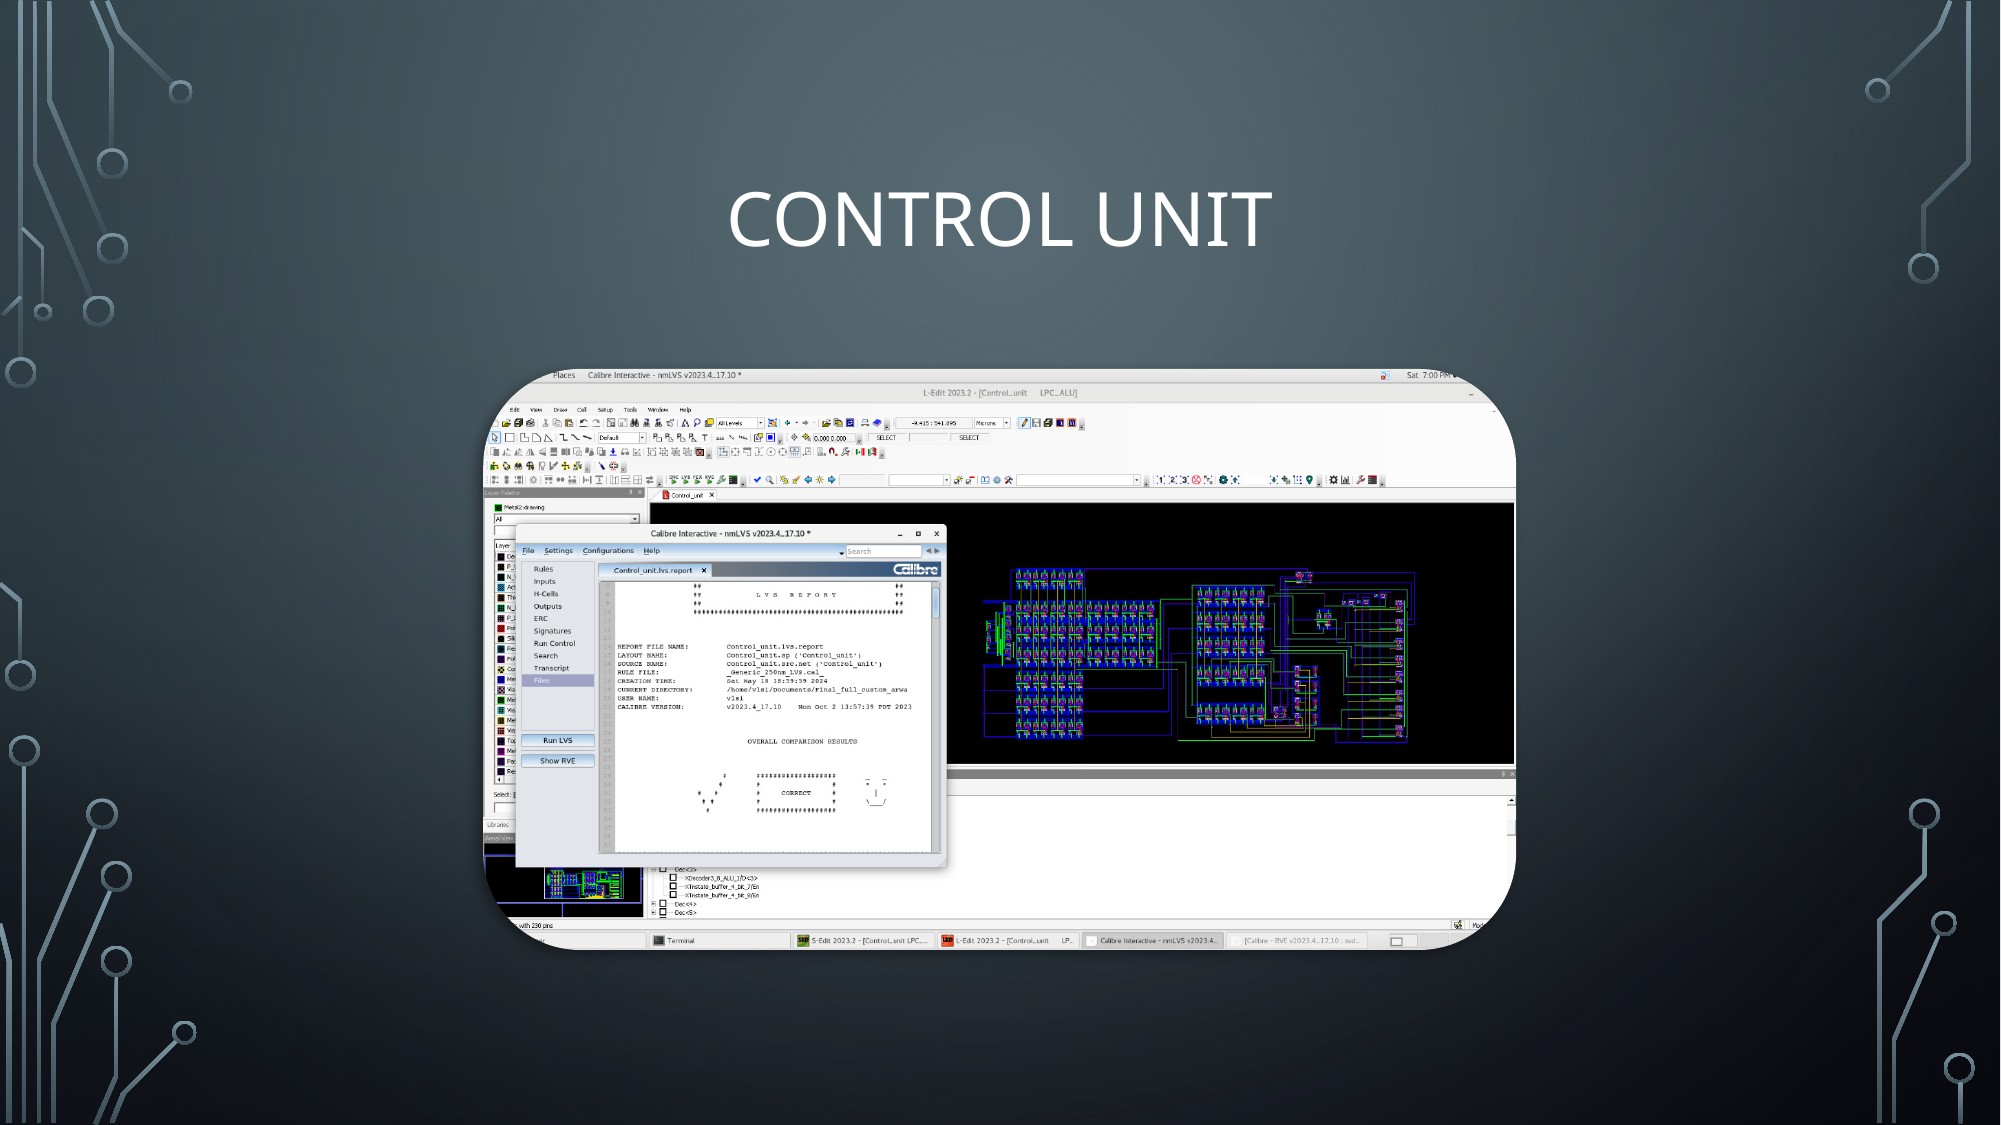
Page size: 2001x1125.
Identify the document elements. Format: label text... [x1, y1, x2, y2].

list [482, 368, 1517, 951]
title Control unit [187, 101, 1813, 344]
